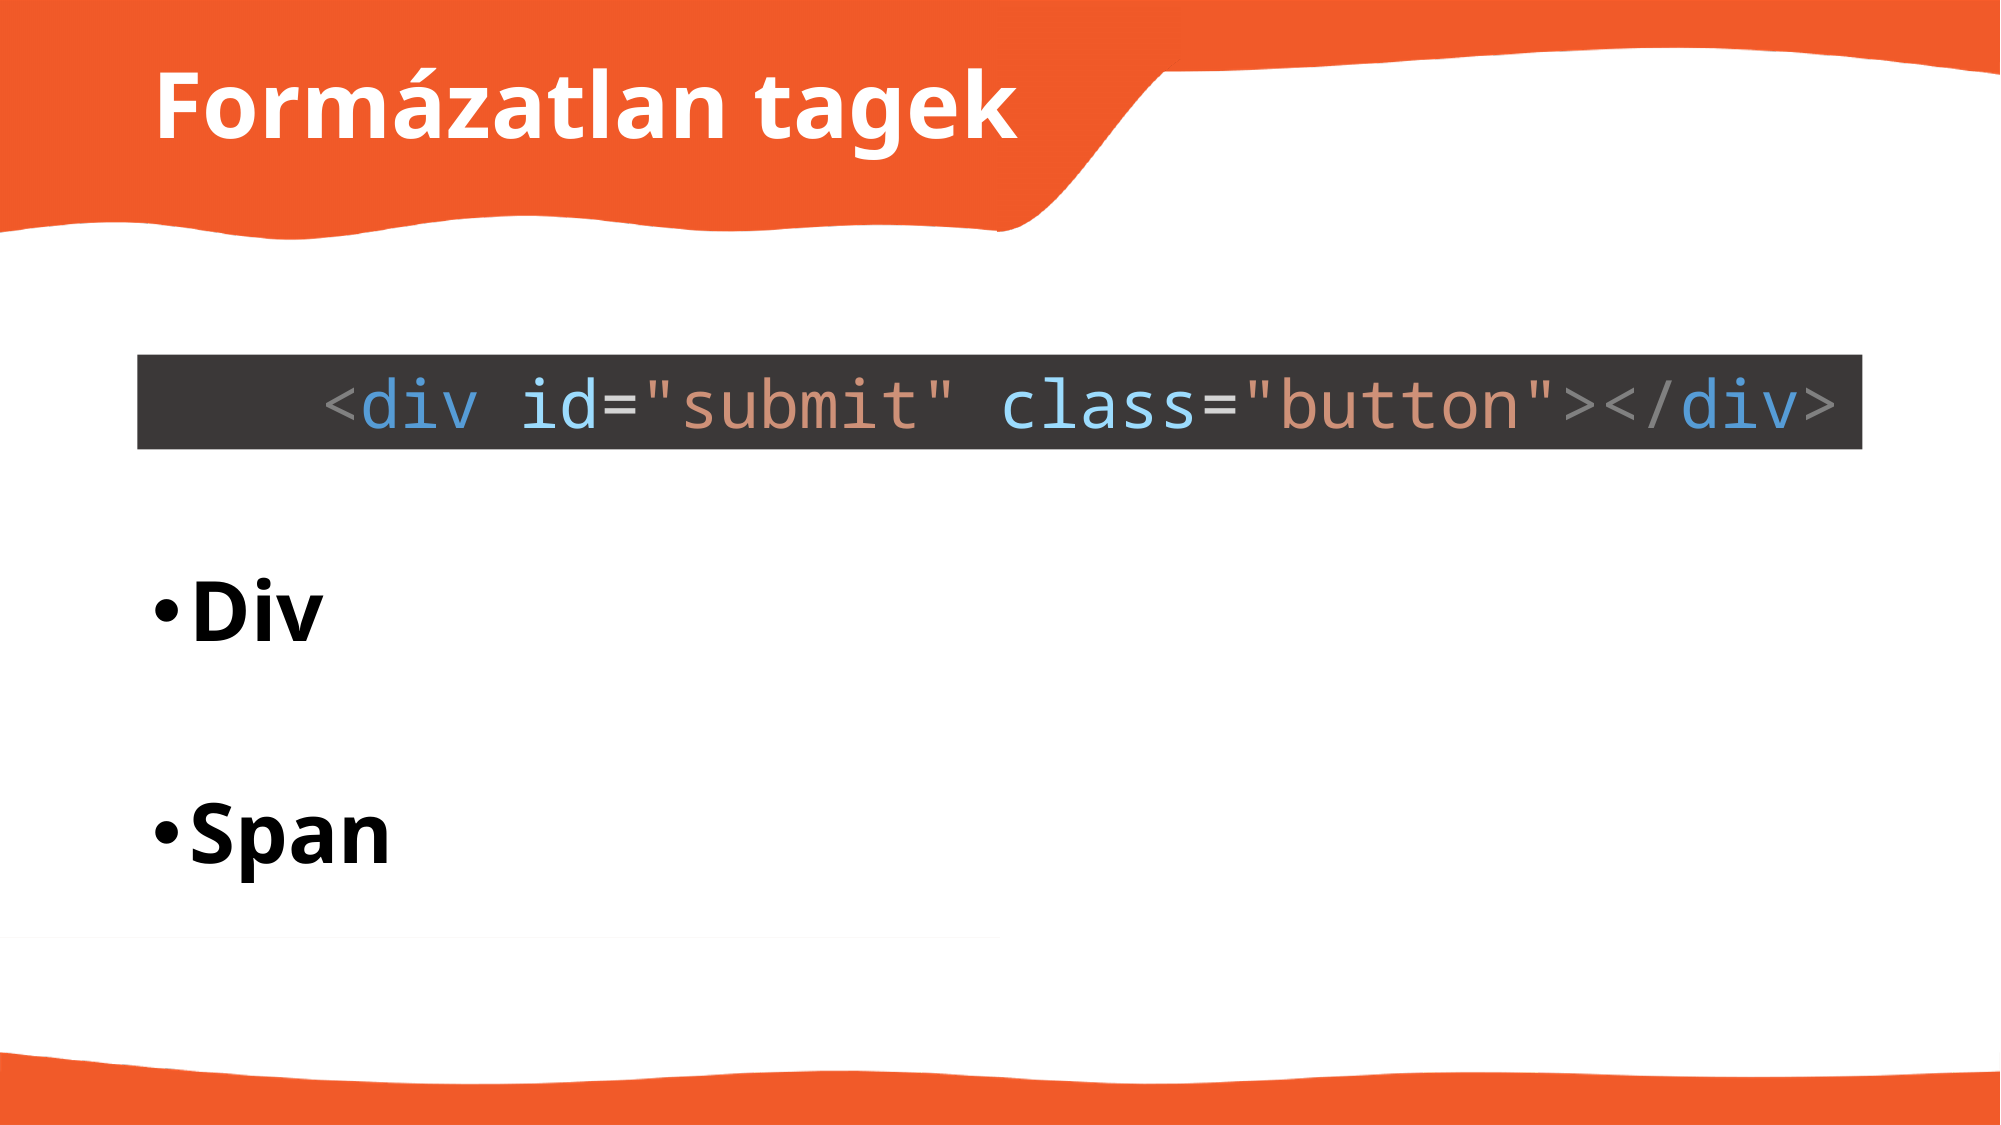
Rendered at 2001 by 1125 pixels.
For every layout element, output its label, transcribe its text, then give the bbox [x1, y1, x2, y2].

list Div Span [137, 562, 1244, 1014]
title Formázatlan tagek [137, 0, 1104, 218]
picture [0, 0, 2000, 1125]
text_box <div id="submit" class="button"></div> [137, 354, 1863, 450]
